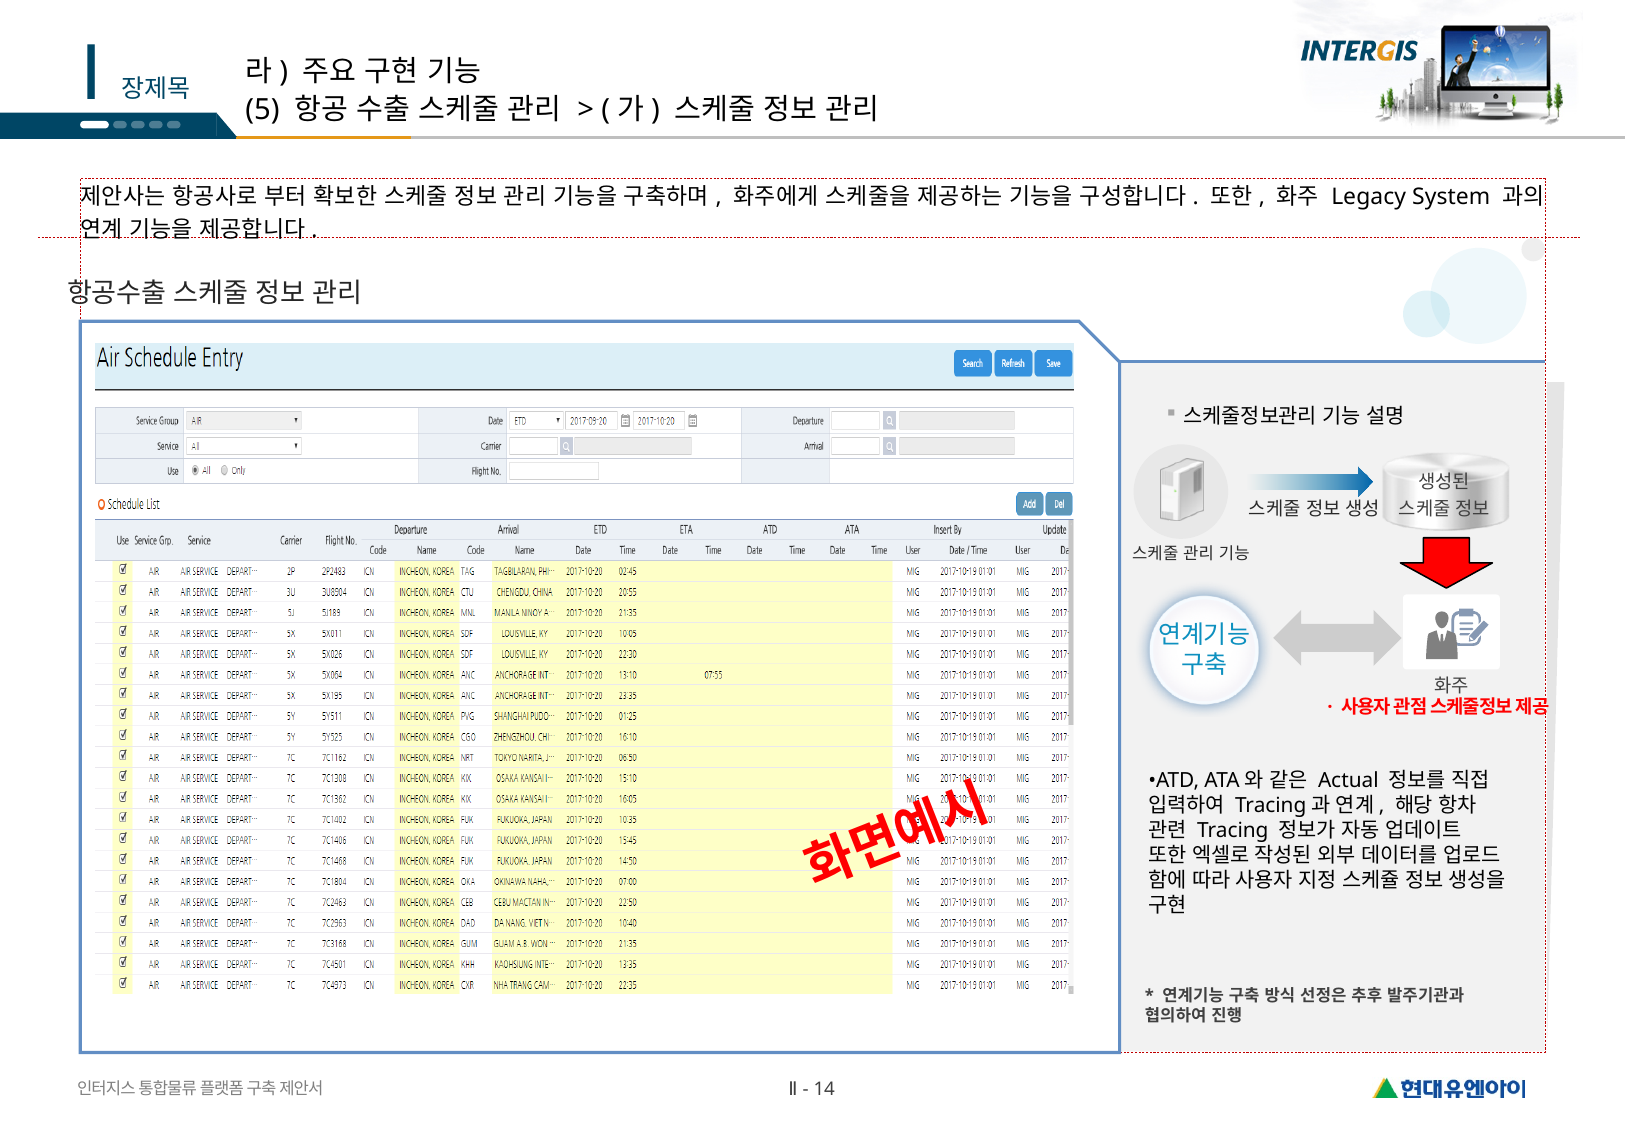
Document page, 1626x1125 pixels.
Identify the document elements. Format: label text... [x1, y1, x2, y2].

title 라) 주요 구현 기능 (5) 항공 수출 스케줄 관리 > (가) 스케줄 정보 관리 [245, 47, 1192, 126]
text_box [1381, 452, 1510, 531]
text_box 항공수출 스케줄 정보 관리 [67, 275, 388, 309]
picture [94, 343, 1074, 994]
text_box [1134, 581, 1274, 717]
picture [1159, 458, 1204, 522]
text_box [1402, 594, 1501, 697]
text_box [1402, 237, 1546, 319]
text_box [79, 320, 1565, 1056]
list 제안사는 항공사로 부터 확보한 스케줄 정보 관리 기능을 구축하며, 화주에게 스케줄을 제공하는 기능을 구성합니다. 또한, 화주 Legacy System 과의 연계 기능을 제공합니다. [80, 175, 1545, 284]
picture [1263, 0, 1625, 136]
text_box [1234, 466, 1376, 520]
picture [1372, 1077, 1525, 1098]
